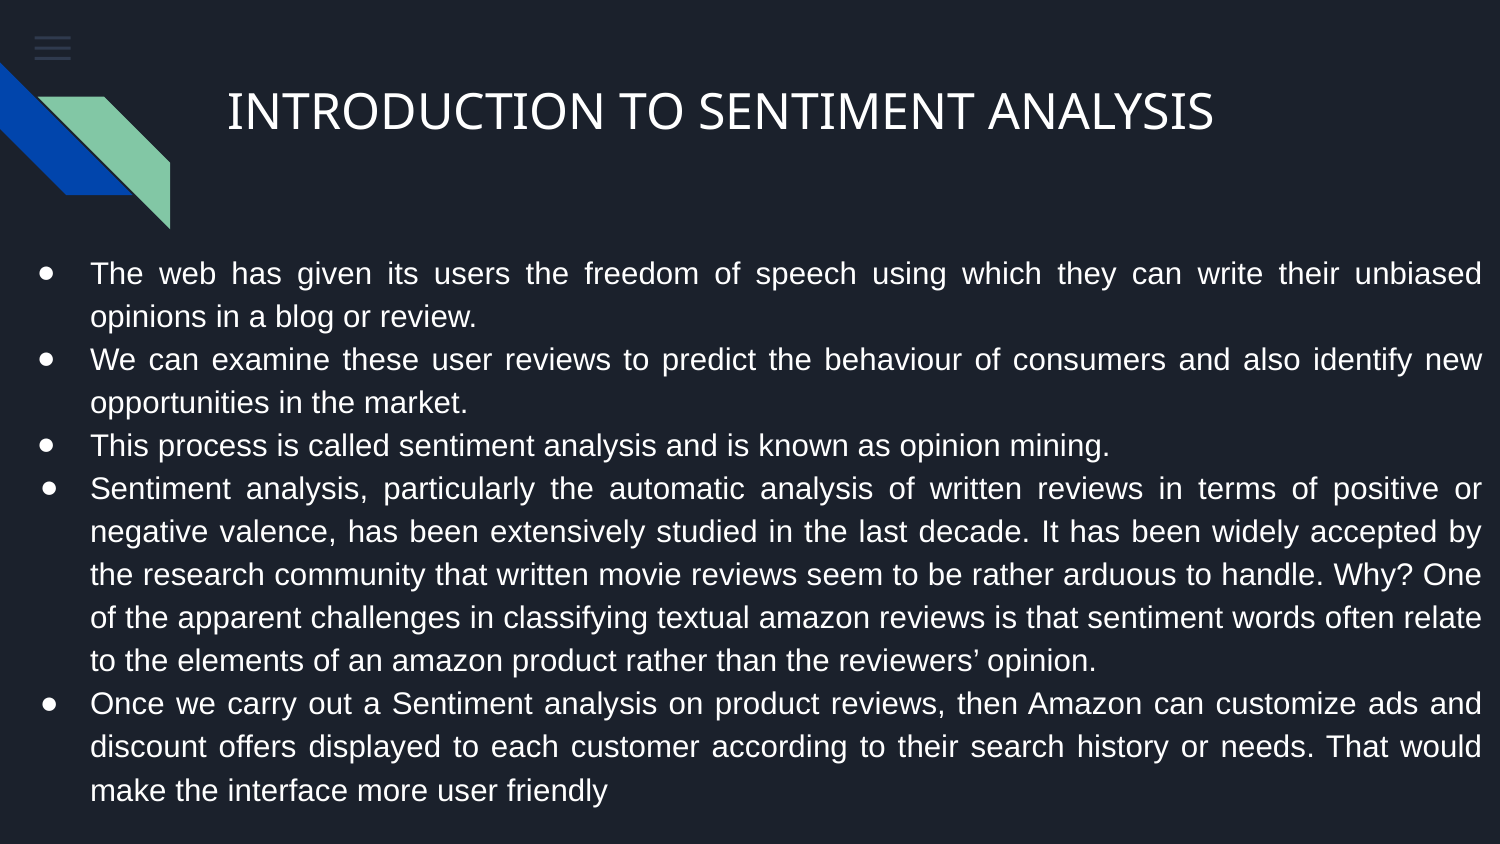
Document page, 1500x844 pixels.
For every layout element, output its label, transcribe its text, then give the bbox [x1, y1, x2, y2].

list The web has given its users the freedom of speech using which they can write their unbiased opinions in a blog or review. We can examine these user reviews to predict the behaviour of consumers and also identify new opportunities in the market. This process is called sentiment analysis and is known as opinion mining. Sentiment analysis, particularly the automatic analysis of written reviews in terms of positive or negative valence, has been extensively studied in the last decade. It has been widely accepted by the research community that written movie reviews seem to be rather arduous to handle. Why? One of the apparent challenges in classifying textual amazon reviews is that sentiment words often relate to the elements of an amazon product rather than the reviewers’ opinion. Once we carry out a Sentiment analysis on product reviews, then Amazon can customize ads and discount offers displayed to each customer according to their search history or needs. That would make the interface more user friendly [0, 232, 1500, 844]
title INTRODUCTION TO SENTIMENT ANALYSIS [212, 64, 1368, 215]
